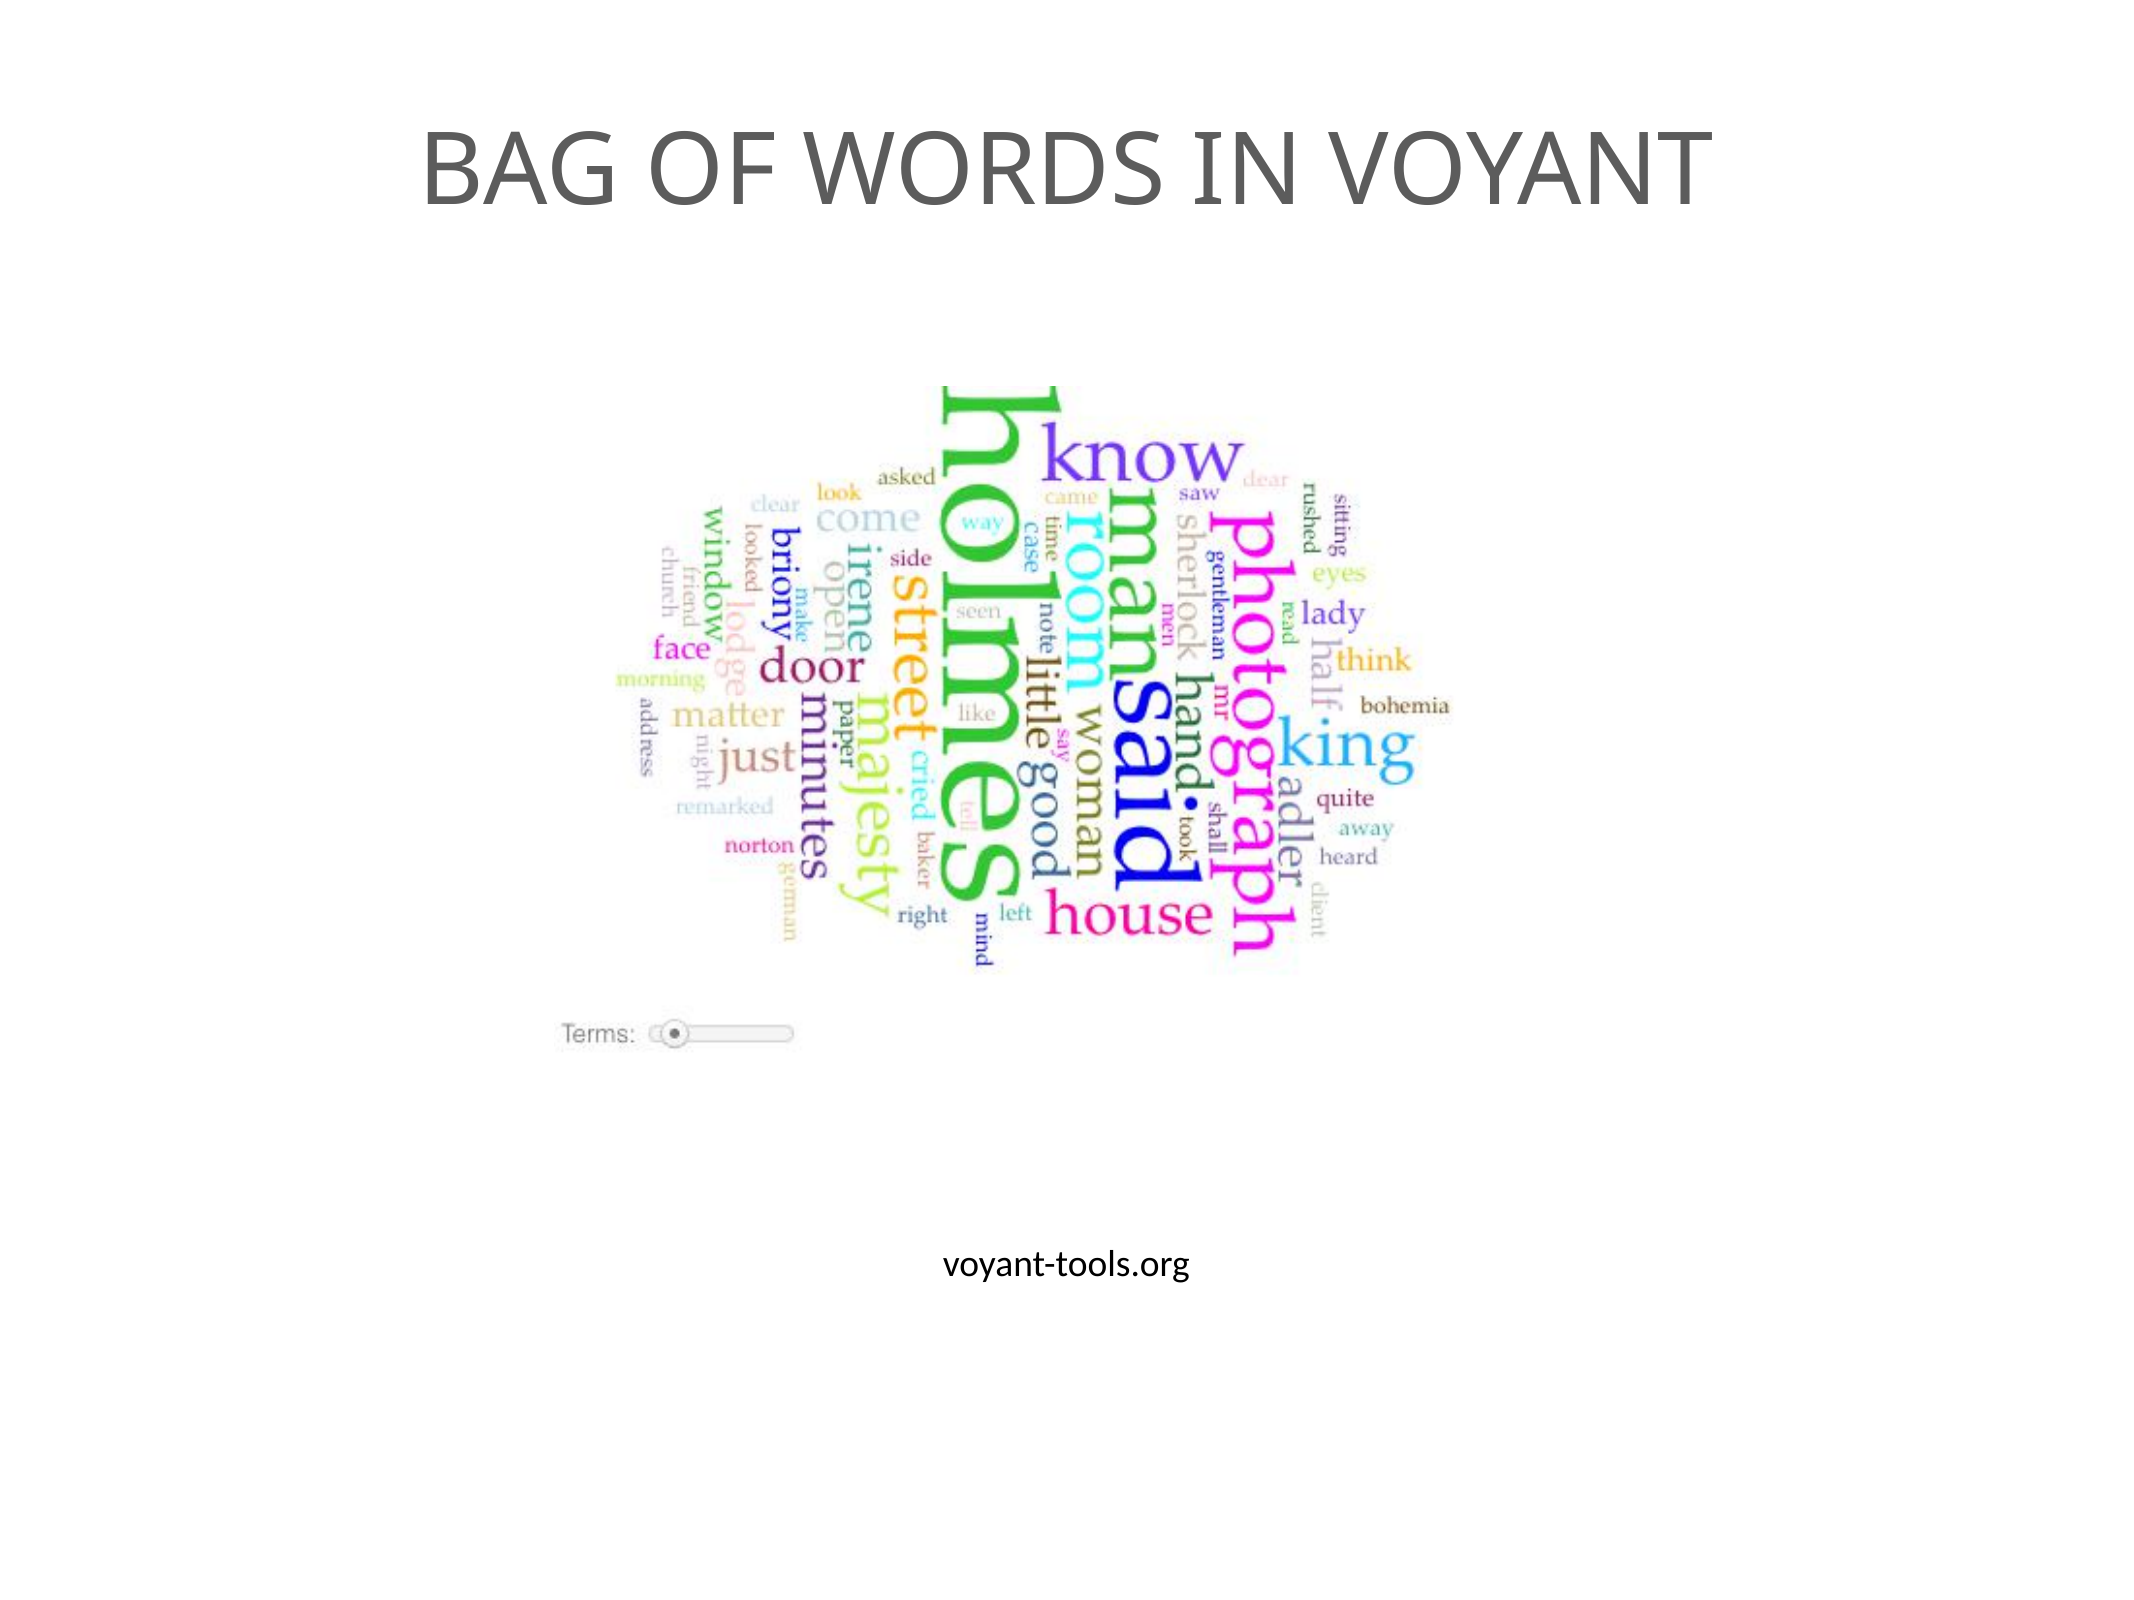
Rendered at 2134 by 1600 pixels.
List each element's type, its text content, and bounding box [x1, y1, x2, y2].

picture [554, 385, 1471, 1068]
title Bag of Words in Voyant [93, 118, 2041, 238]
text_box voyant-tools.org [935, 1231, 1198, 1292]
